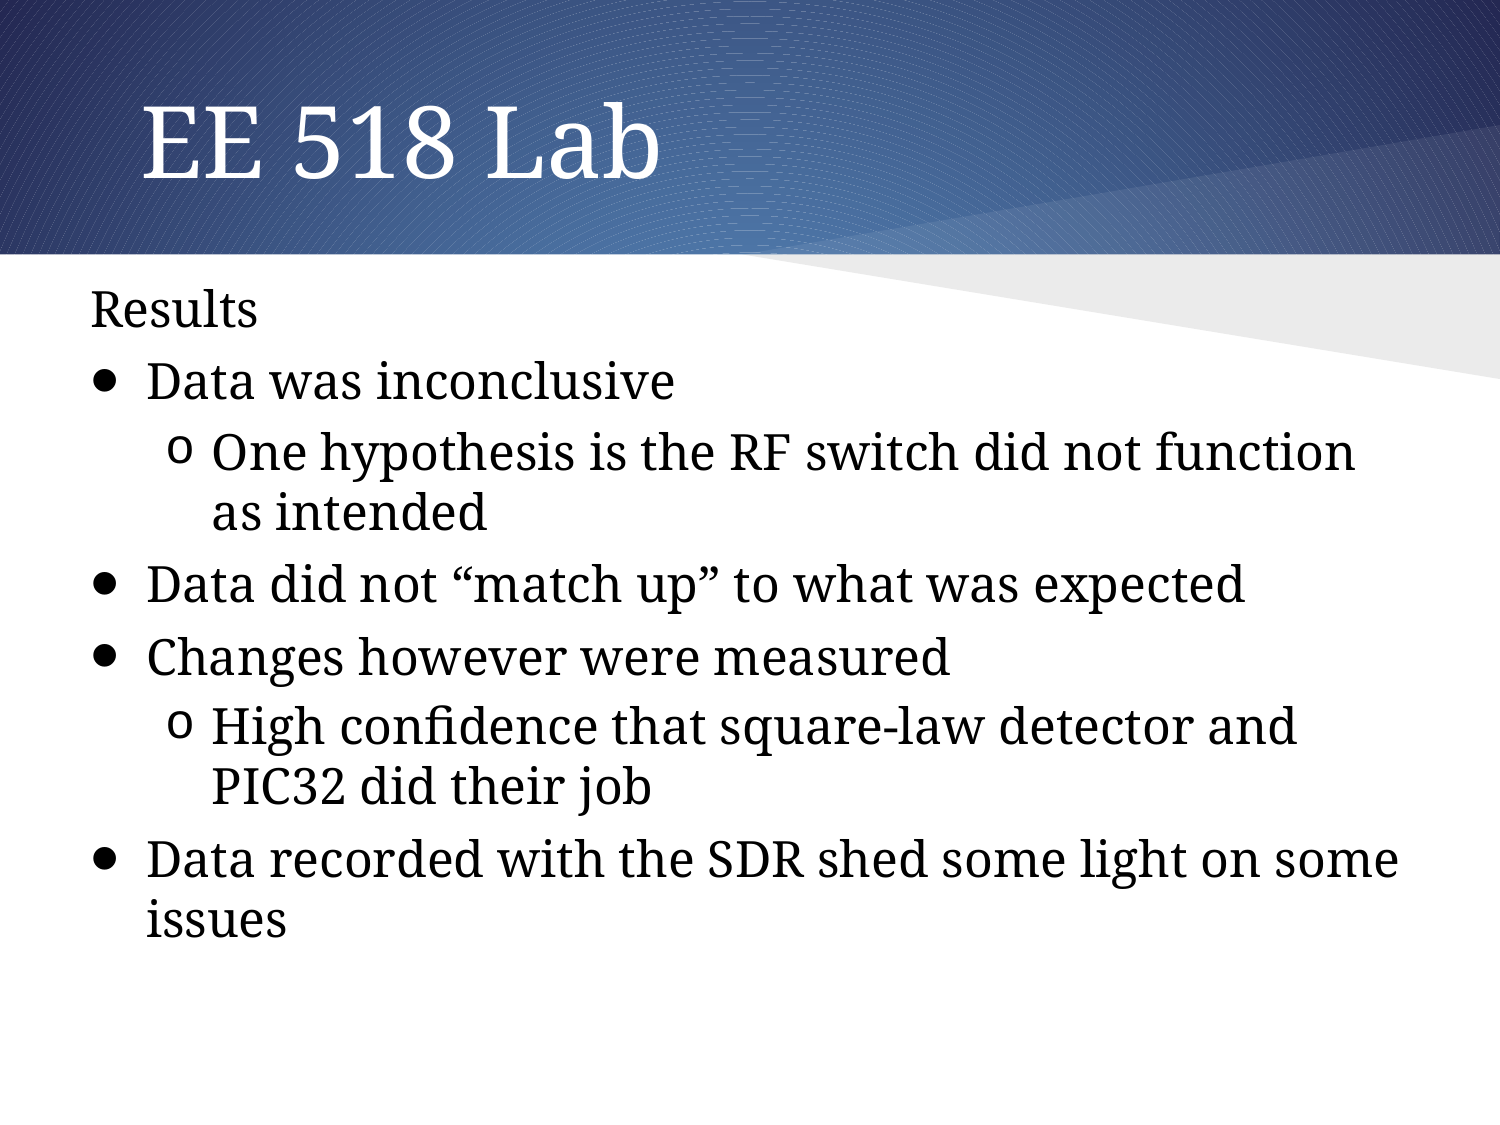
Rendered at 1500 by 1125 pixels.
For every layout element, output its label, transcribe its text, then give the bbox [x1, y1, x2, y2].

title EE 518 Lab [75, 45, 1425, 233]
list Results Data was inconclusive One hypothesis is the RF switch did not function as intended Data did not “match up” to what was expected Changes however were measured High confidence that square-law detector and PIC32 did their job Data recorded with the SDR shed some light on some issues [75, 262, 1425, 1078]
